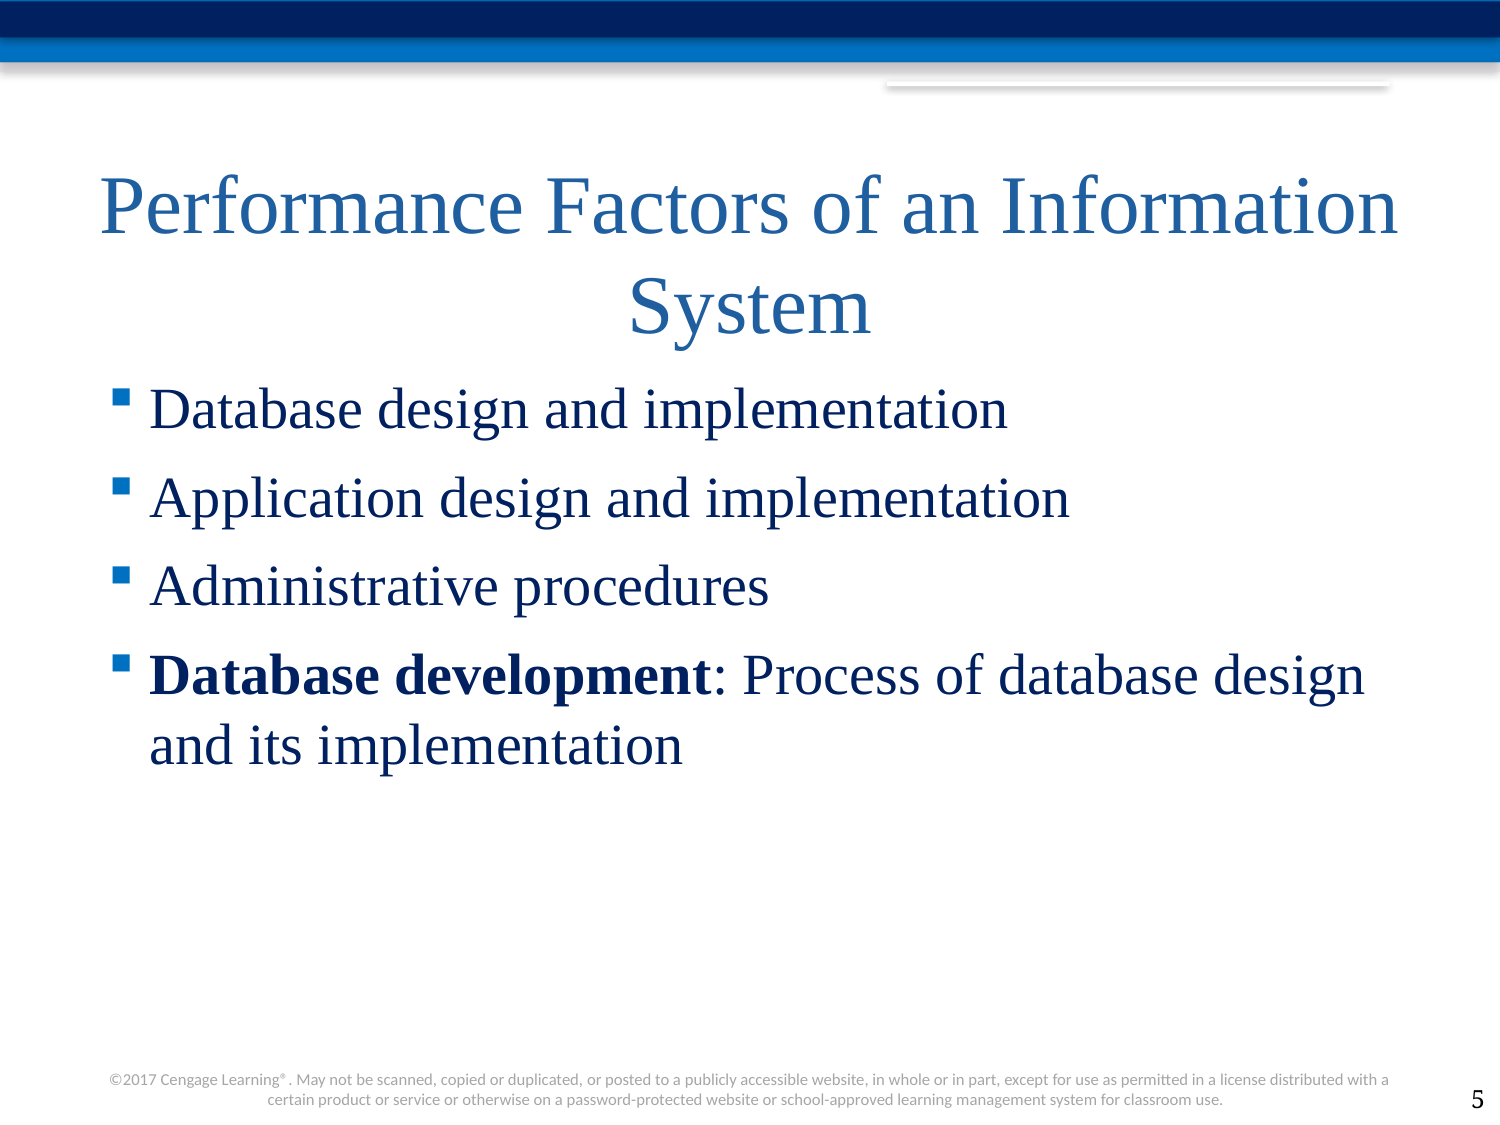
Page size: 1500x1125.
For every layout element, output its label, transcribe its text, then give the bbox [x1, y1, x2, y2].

list Database design and implementation Application design and implementation Administrative procedures Database development: Process of database design and its implementation [75, 362, 1425, 950]
slide_number 5 [1425, 1074, 1500, 1125]
title Performance Factors of an Information System [75, 162, 1425, 338]
